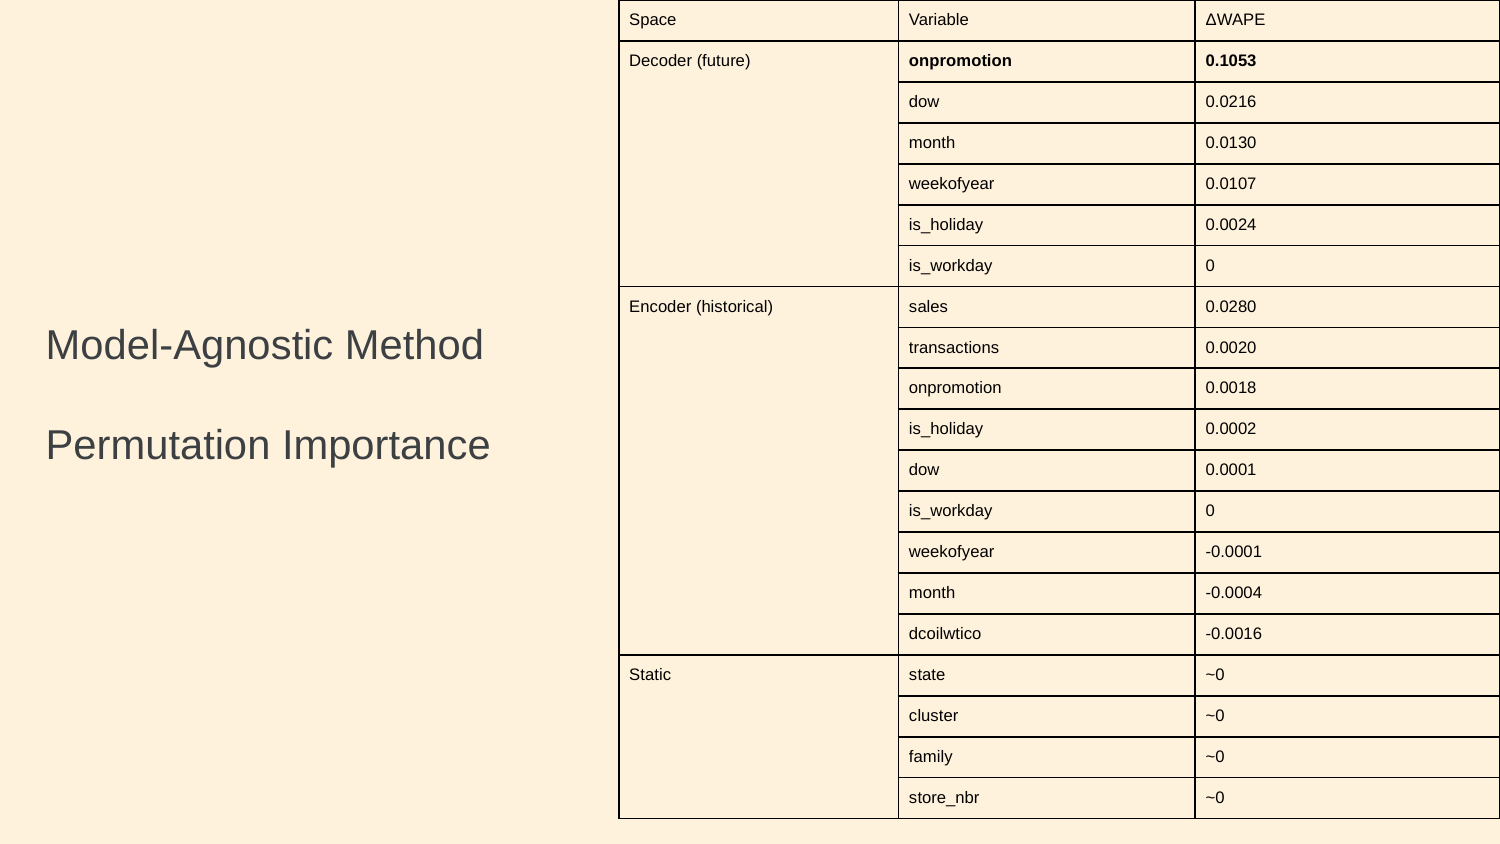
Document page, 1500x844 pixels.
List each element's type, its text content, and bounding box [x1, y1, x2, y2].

table_cell onpromotion [899, 42, 1194, 81]
title Model-Agnostic Method Permutation Importance [45, 302, 557, 480]
table_cell Decoder (future) [620, 42, 898, 286]
table_cell state [899, 656, 1194, 695]
table_cell -0.0016 [1196, 615, 1499, 654]
table_cell sales [899, 287, 1194, 327]
table_cell dow [899, 83, 1194, 122]
table_cell 0.0020 [1196, 328, 1499, 367]
table_cell is_holiday [899, 206, 1194, 245]
table_cell 0.0024 [1196, 206, 1499, 245]
table_cell is_workday [899, 246, 1194, 286]
table_header Variable [899, 1, 1194, 40]
table_cell weekofyear [899, 165, 1194, 204]
table_header Space [620, 1, 898, 40]
table_cell Encoder (historical) [620, 287, 898, 654]
table_cell store_nbr [899, 778, 1194, 818]
table_cell 0 [1196, 246, 1499, 286]
table_cell ~0 [1196, 656, 1499, 695]
table_cell onpromotion [899, 369, 1194, 408]
table_cell -0.0004 [1196, 574, 1499, 613]
table_cell dow [899, 451, 1194, 490]
table_cell -0.0001 [1196, 533, 1499, 572]
table_header ΔWAPE [1196, 1, 1499, 40]
table_cell 0.0018 [1196, 369, 1499, 408]
table_cell 0.0280 [1196, 287, 1499, 327]
table_cell month [899, 124, 1194, 163]
table_cell dcoilwtico [899, 615, 1194, 654]
table_cell is_holiday [899, 410, 1194, 449]
table_cell transactions [899, 328, 1194, 367]
table_cell family [899, 738, 1194, 777]
table_cell cluster [899, 697, 1194, 736]
table_cell ~0 [1196, 738, 1499, 777]
table_cell weekofyear [899, 533, 1194, 572]
table_cell 0.0107 [1196, 165, 1499, 204]
table_cell 0.0130 [1196, 124, 1499, 163]
table_cell ~0 [1196, 778, 1499, 818]
table_cell 0.0002 [1196, 410, 1499, 449]
table_cell Static [620, 656, 898, 818]
table_cell 0.1053 [1196, 42, 1499, 81]
table_cell is_workday [899, 492, 1194, 531]
table_cell 0.0216 [1196, 83, 1499, 122]
table_cell 0.0001 [1196, 451, 1499, 490]
table_cell 0 [1196, 492, 1499, 531]
table_cell ~0 [1196, 697, 1499, 736]
table_cell month [899, 574, 1194, 613]
